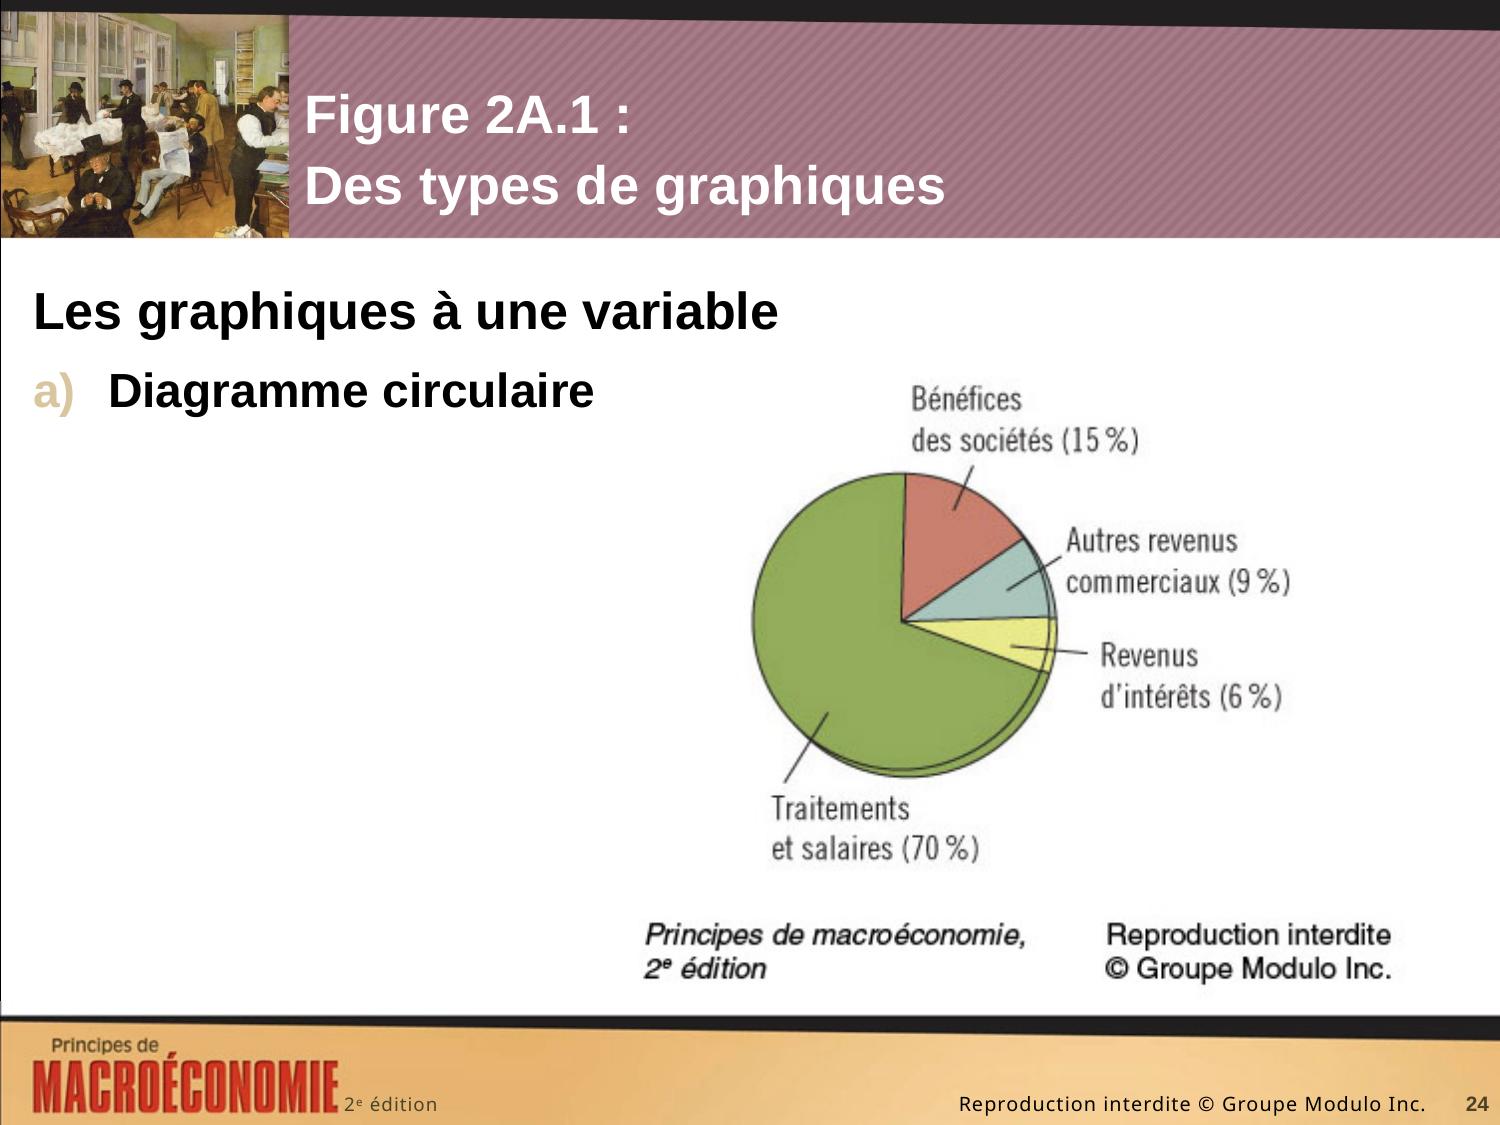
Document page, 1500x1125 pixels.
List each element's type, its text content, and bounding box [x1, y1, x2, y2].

list Les graphiques à une variable Diagramme circulaire [17, 269, 1431, 1000]
picture [1412, 1102, 1417, 1110]
title Figure 2A.1 : Des types de graphiques [304, 32, 1431, 223]
picture [0, 0, 1500, 1125]
slide_number 24 [1417, 1070, 1489, 1125]
